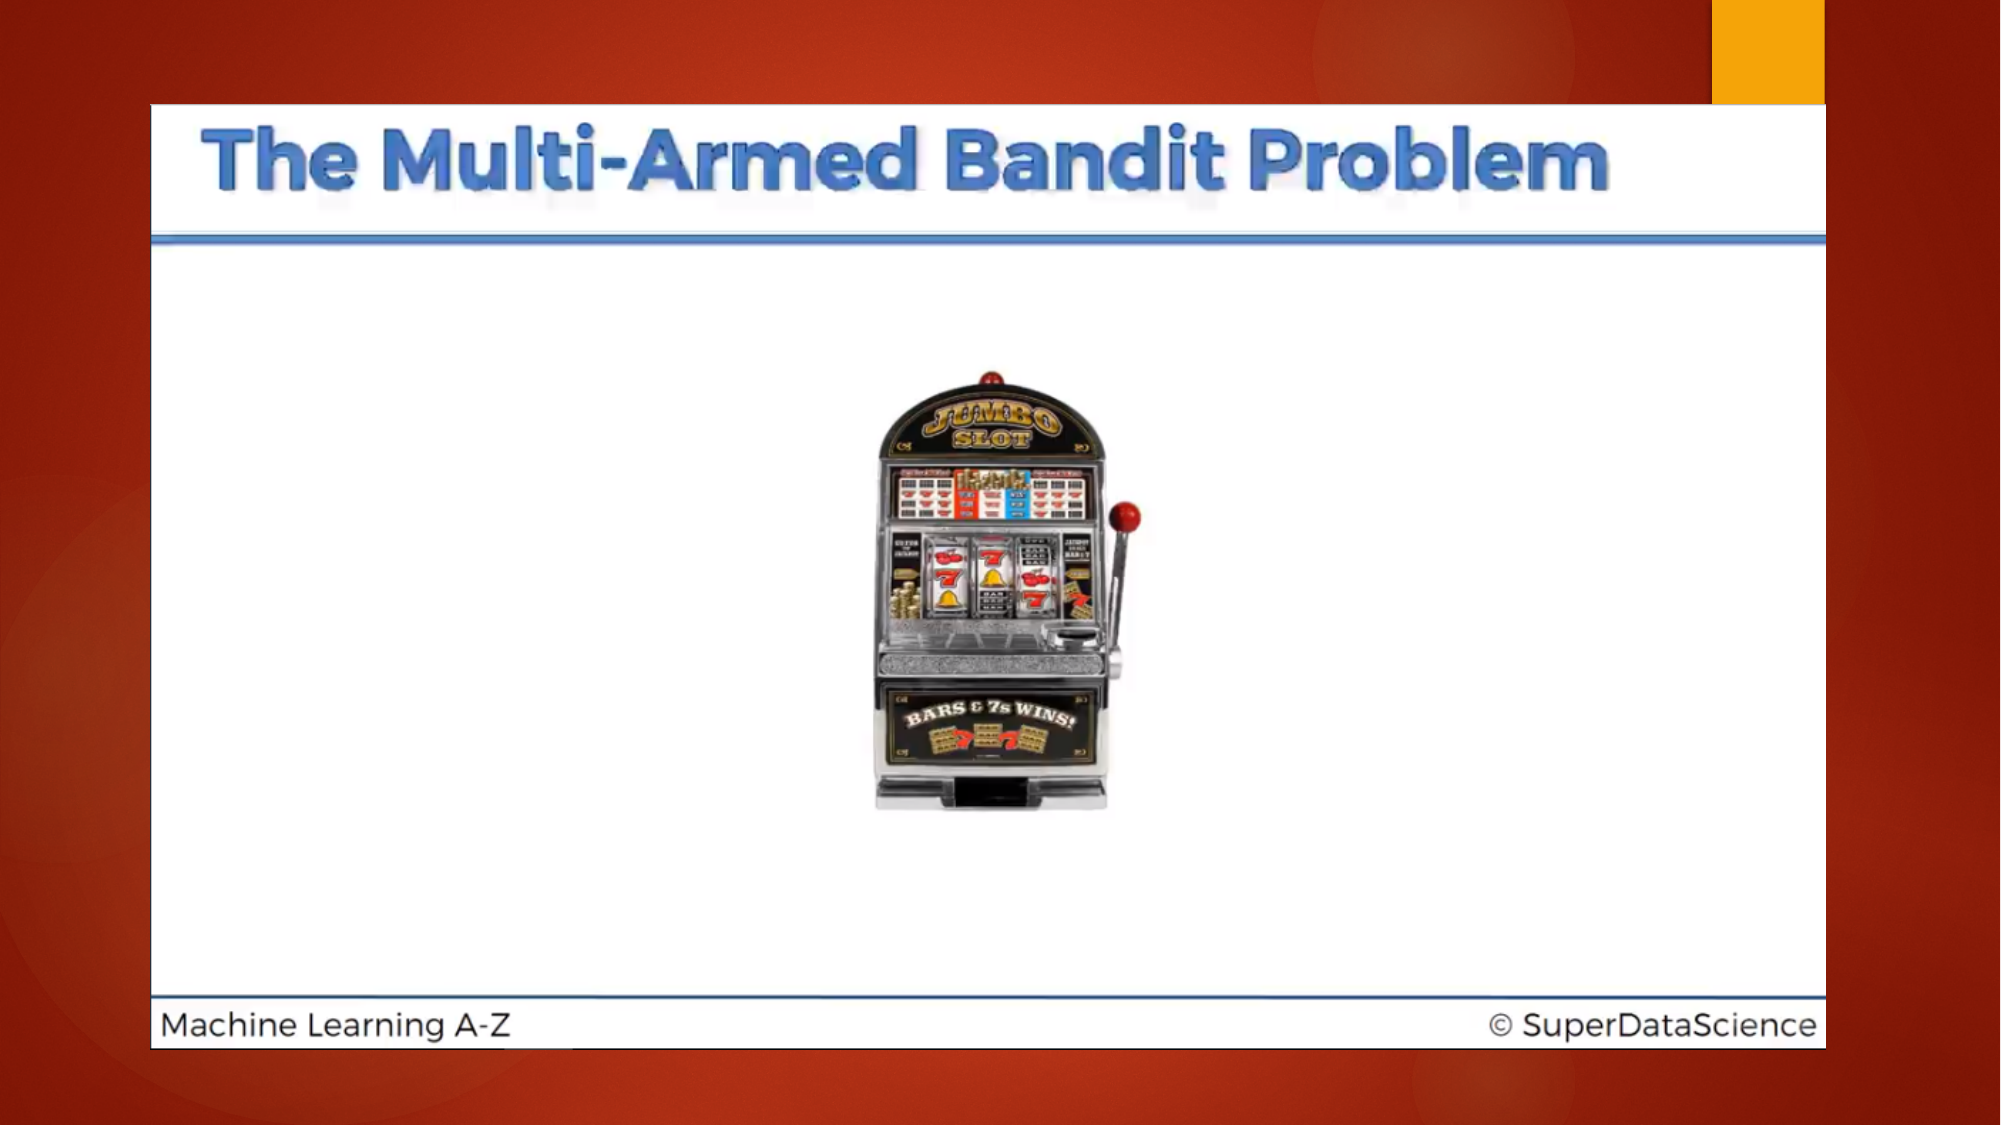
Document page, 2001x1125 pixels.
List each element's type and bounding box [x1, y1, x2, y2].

picture [149, 104, 1826, 1051]
